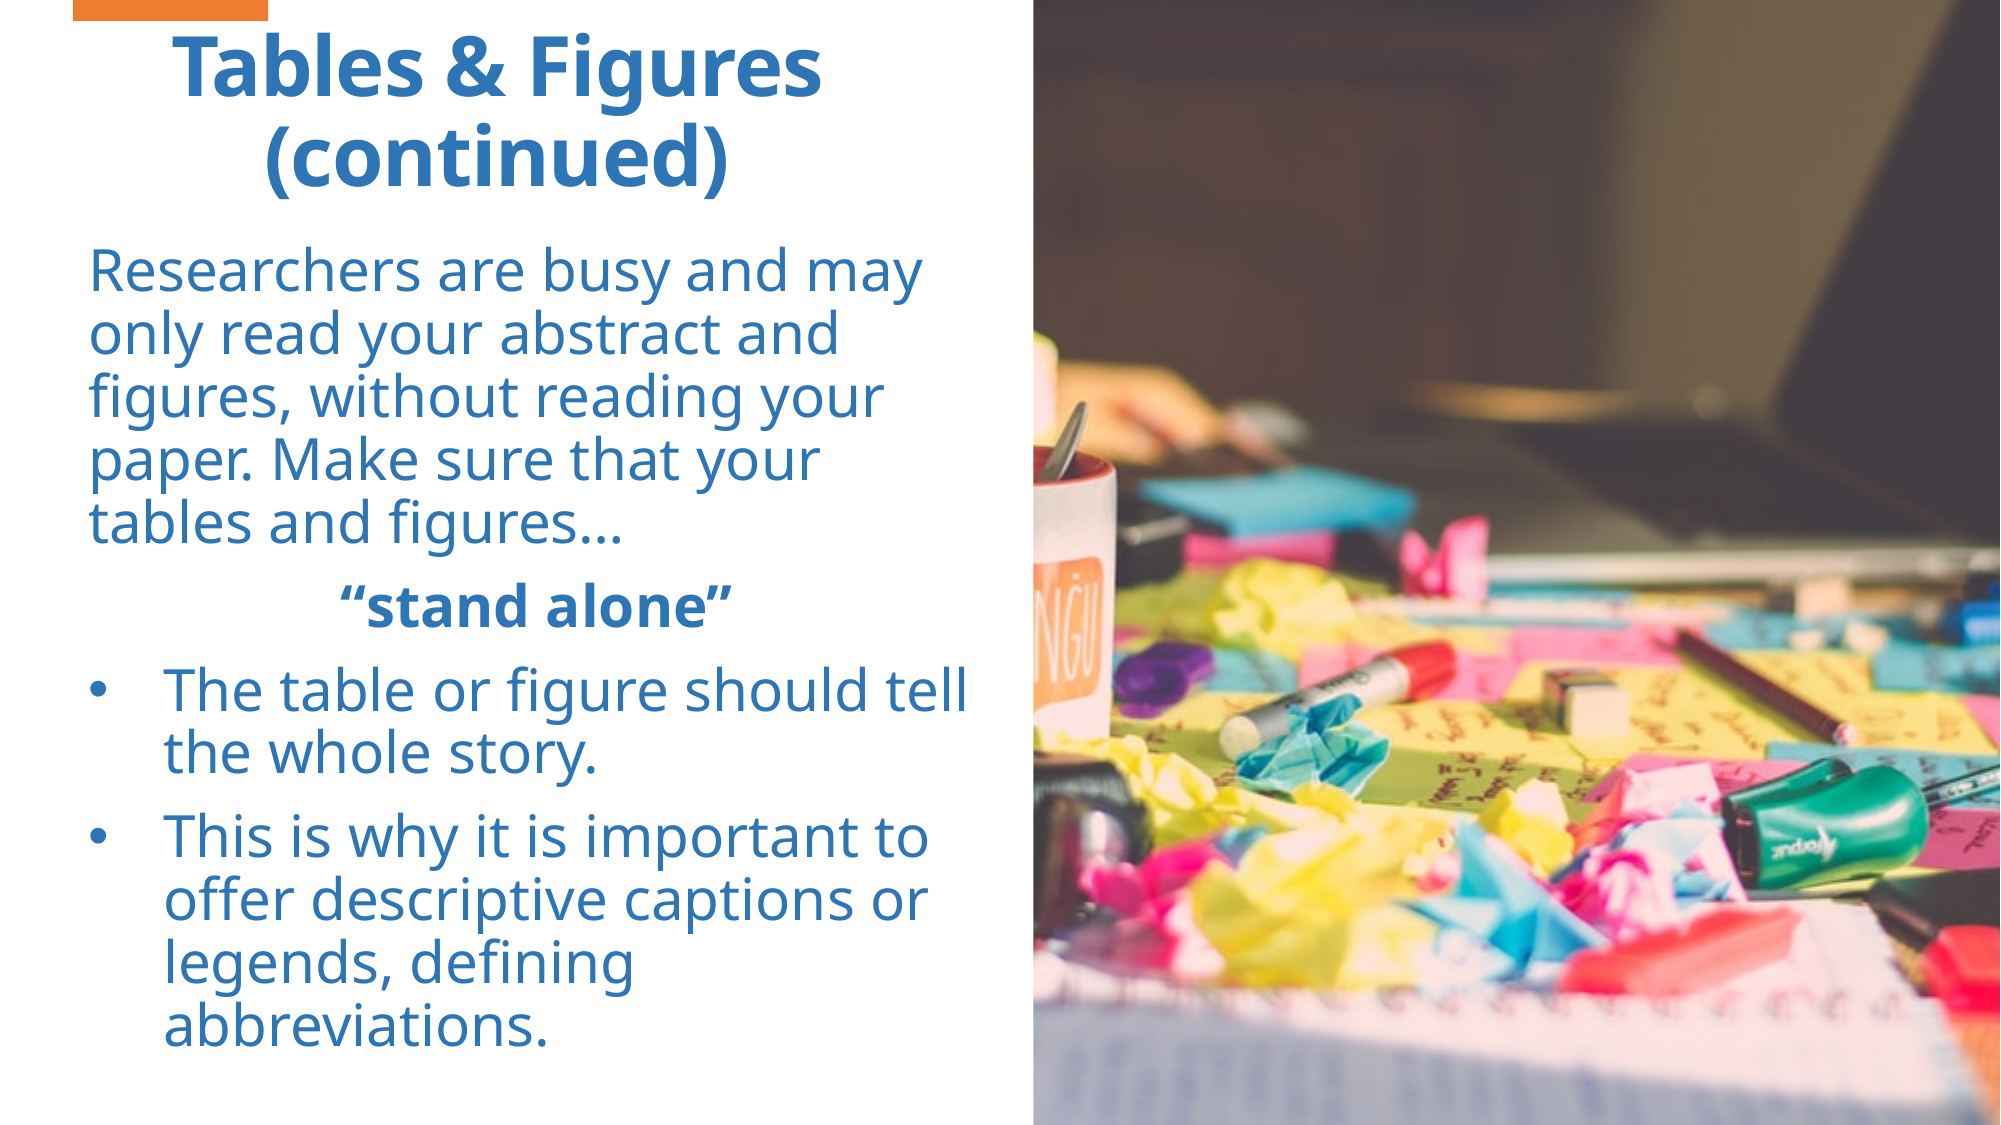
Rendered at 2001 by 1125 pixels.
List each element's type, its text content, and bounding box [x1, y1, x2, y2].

title Tables & Figures (continued) [73, 15, 922, 213]
list Researchers are busy and may only read your abstract and figures, without reading your paper. Make sure that your tables and figures… “stand alone” The table or figure should tell the whole story. This is why it is important to offer descriptive captions or legends, defining abbreviations. [73, 233, 1000, 318]
picture [1033, 0, 2000, 1125]
